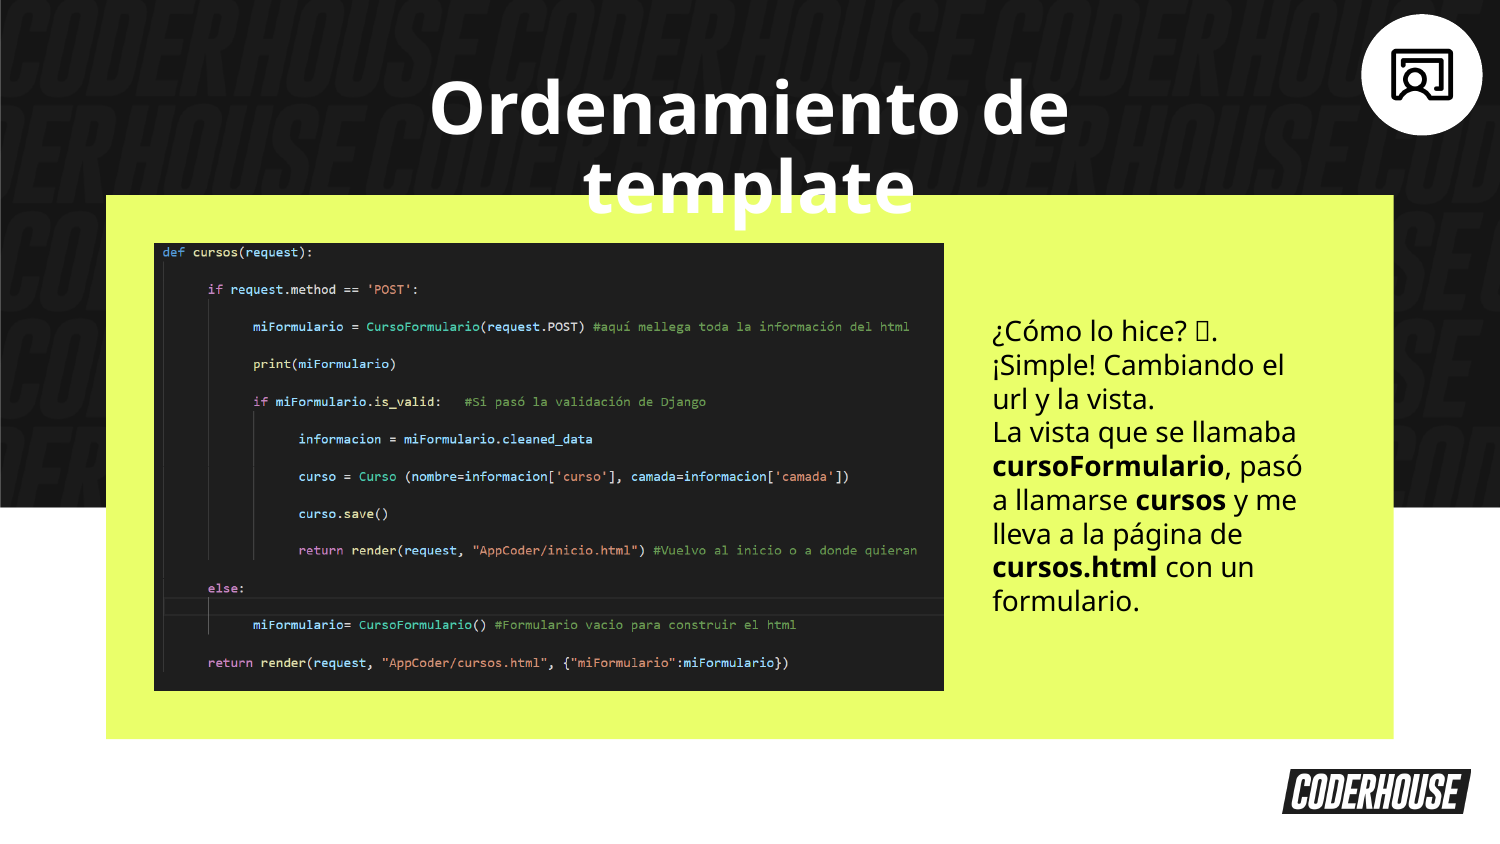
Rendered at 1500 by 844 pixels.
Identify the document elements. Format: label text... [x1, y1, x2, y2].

text_box [106, 195, 1394, 740]
text_box ¿Cómo lo hice? 👀. ¡Simple! Cambiando el url y la vista. La vista que se llamaba cursoFormulario, pasó a llamarse cursos y me lleva a la página de cursos.html con un formulario. [977, 298, 1333, 633]
text_box Ordenamiento de template [239, 56, 1261, 245]
picture [0, 0, 1500, 844]
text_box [1361, 13, 1483, 136]
